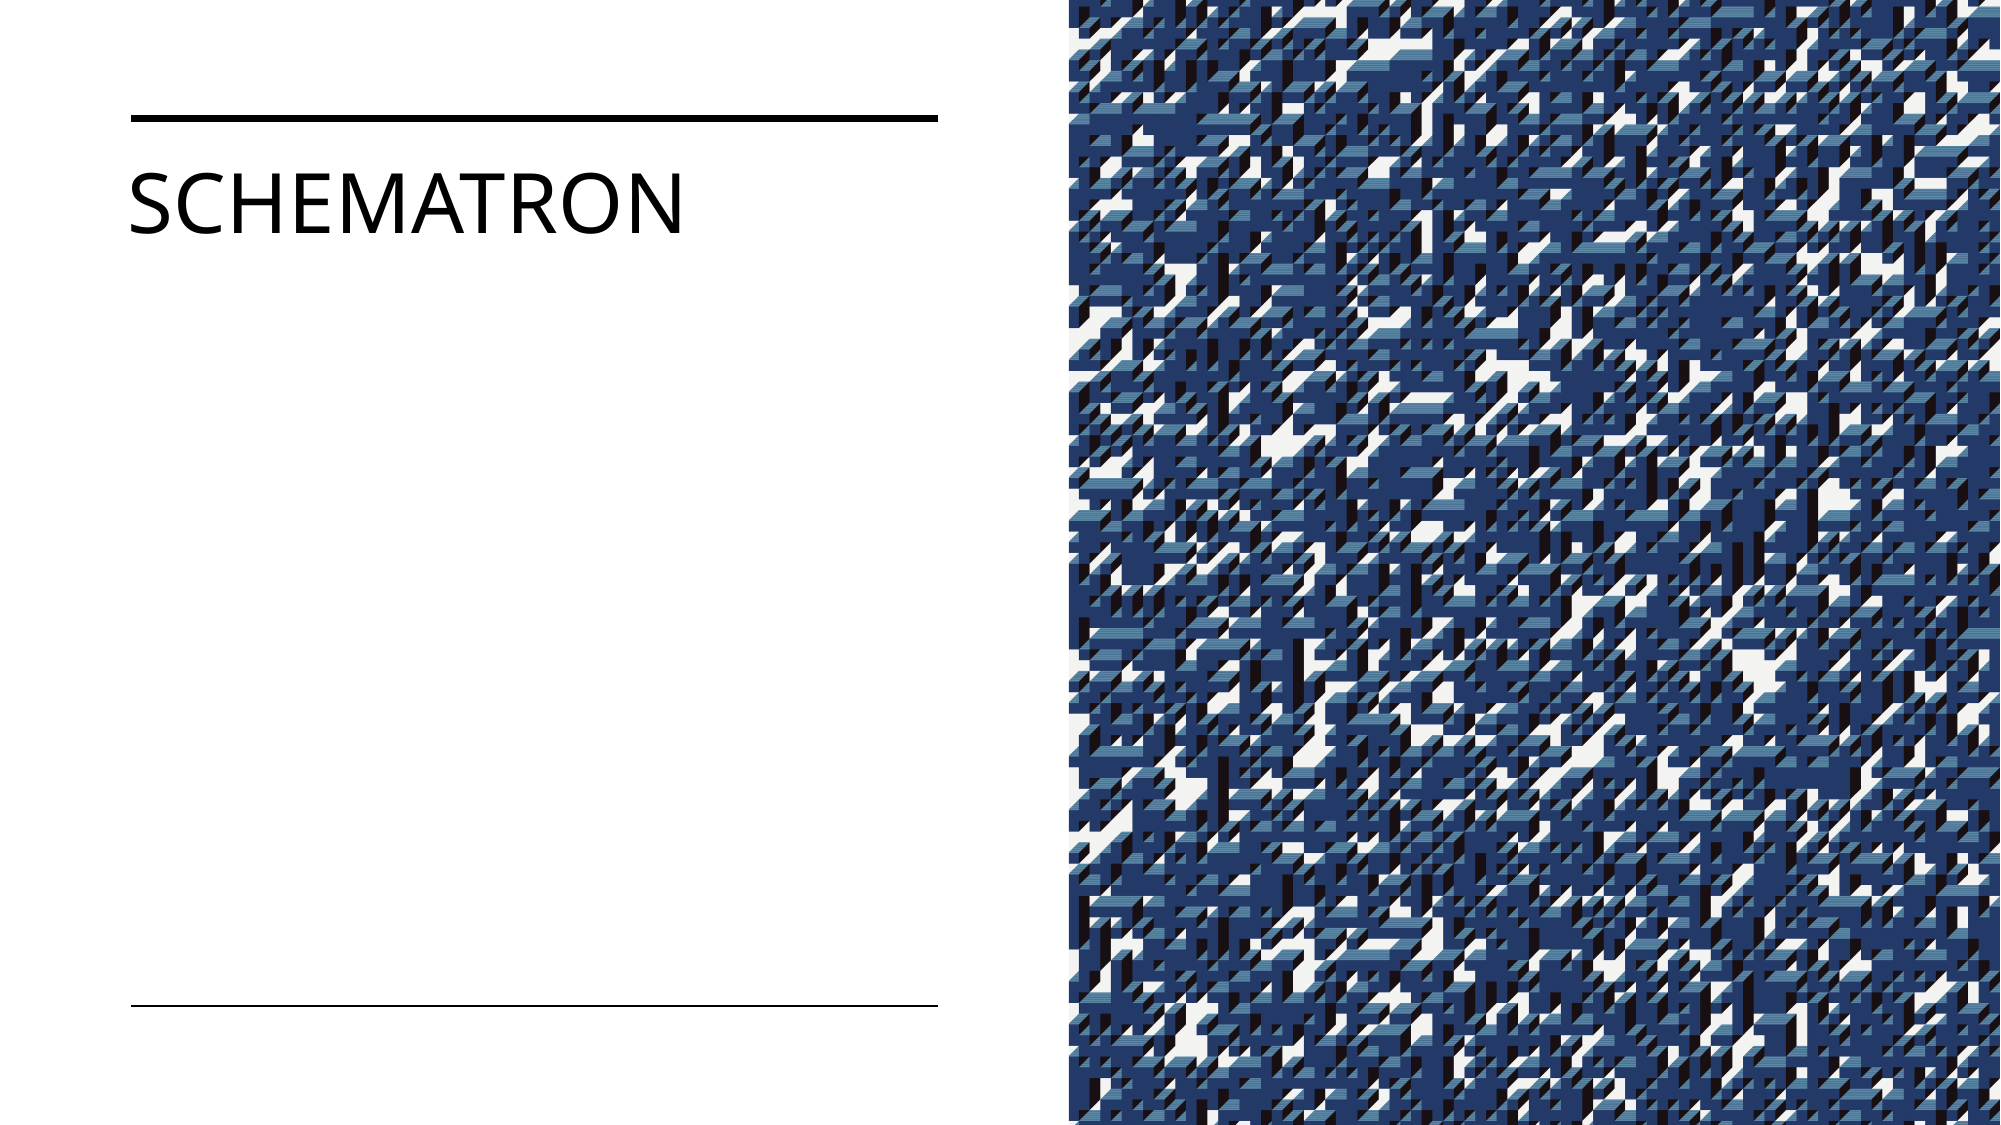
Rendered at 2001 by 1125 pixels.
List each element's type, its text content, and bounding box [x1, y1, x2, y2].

picture [1068, 0, 2000, 1125]
title Schematron [112, 143, 970, 778]
